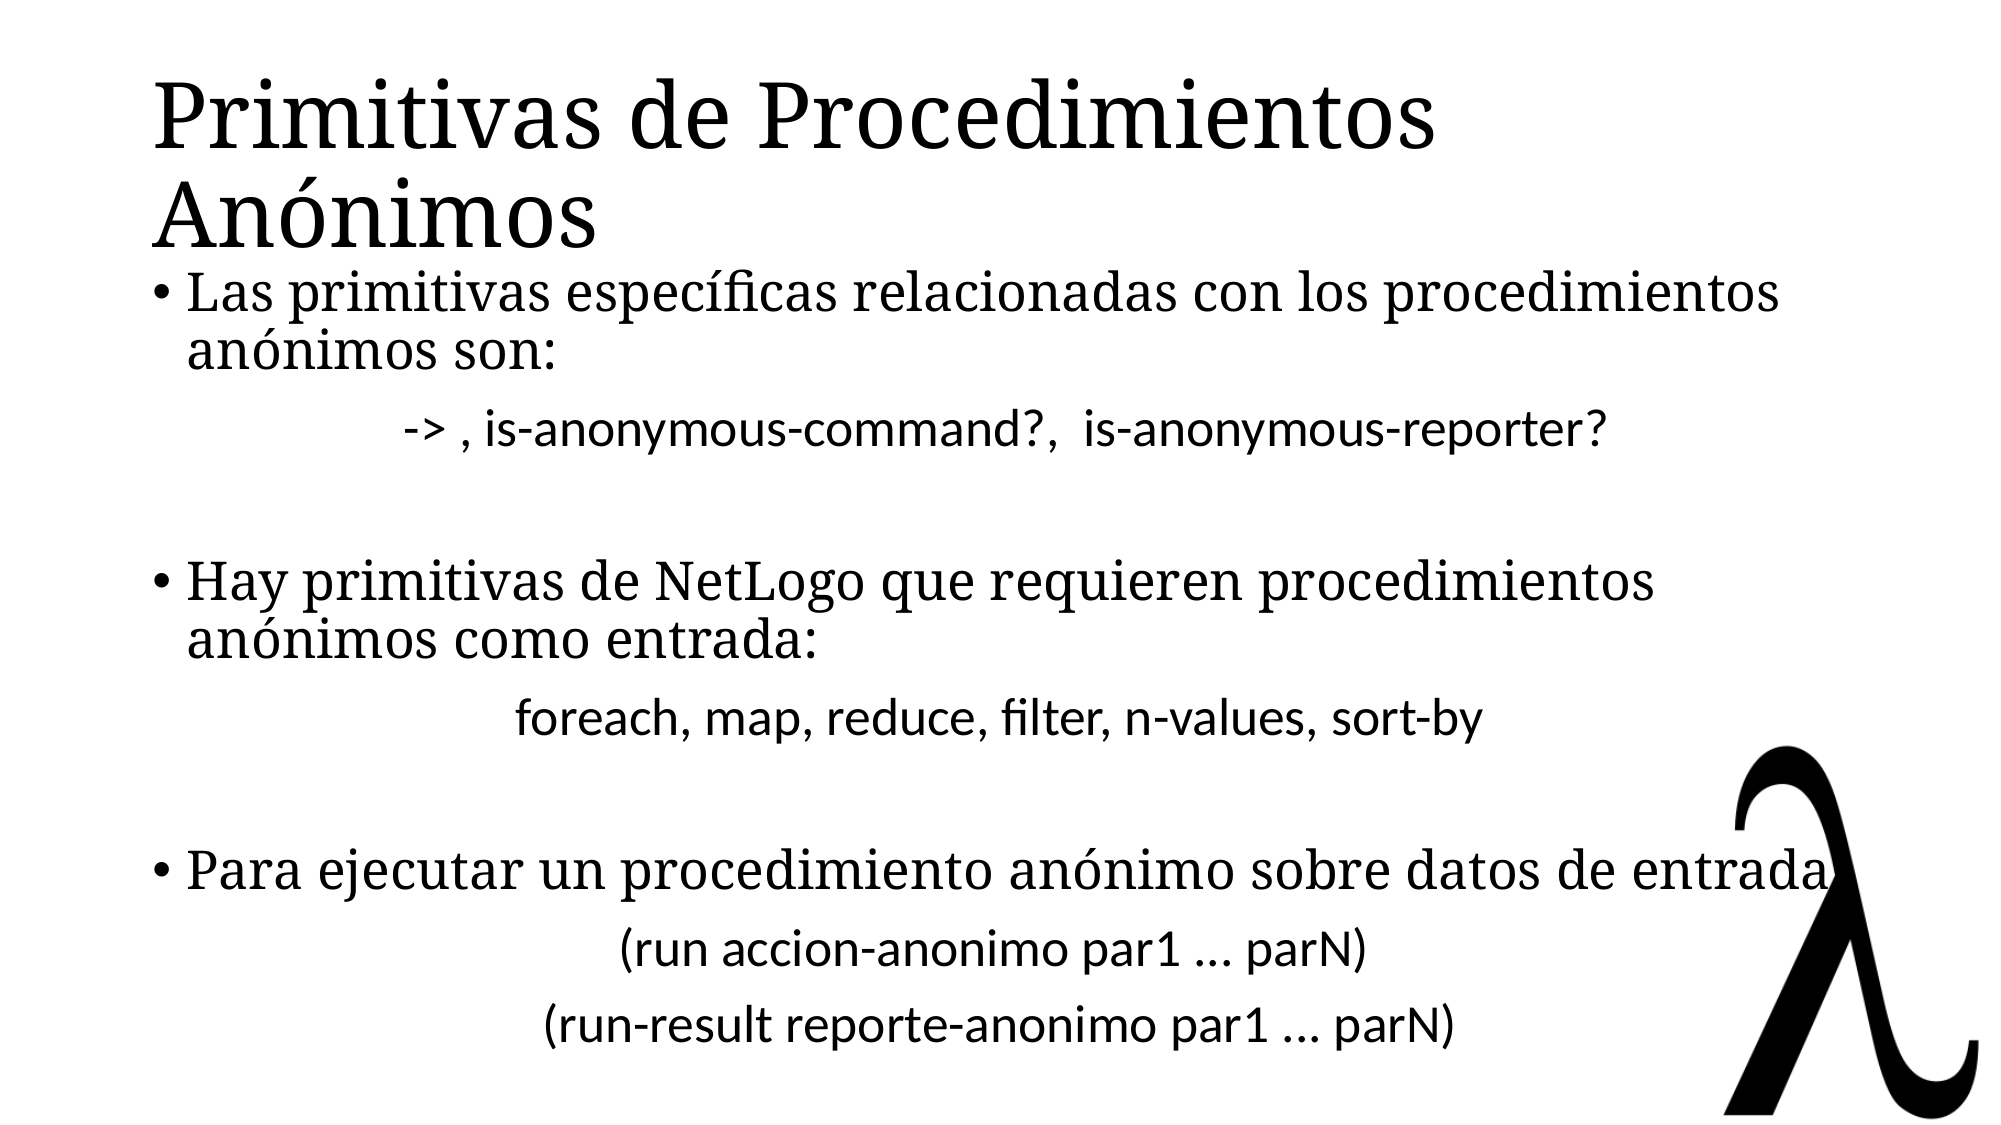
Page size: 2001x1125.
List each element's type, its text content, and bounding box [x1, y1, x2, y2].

picture [1706, 727, 1995, 1125]
list Las primitivas específicas relacionadas con los procedimientos anónimos son: -> , is-anonymous-command?, is-anonymous-reporter? Hay primitivas de NetLogo que requieren procedimientos anónimos como entrada: foreach, map, reduce, filter, n-values, sort-by Para ejecutar un procedimiento anónimo sobre datos de entrada: (run accion-anonimo par1 ... parN) (run-result reporte-anonimo par1 ... parN) [137, 258, 1863, 1064]
title Primitivas de Procedimientos Anónimos [137, 59, 1863, 258]
